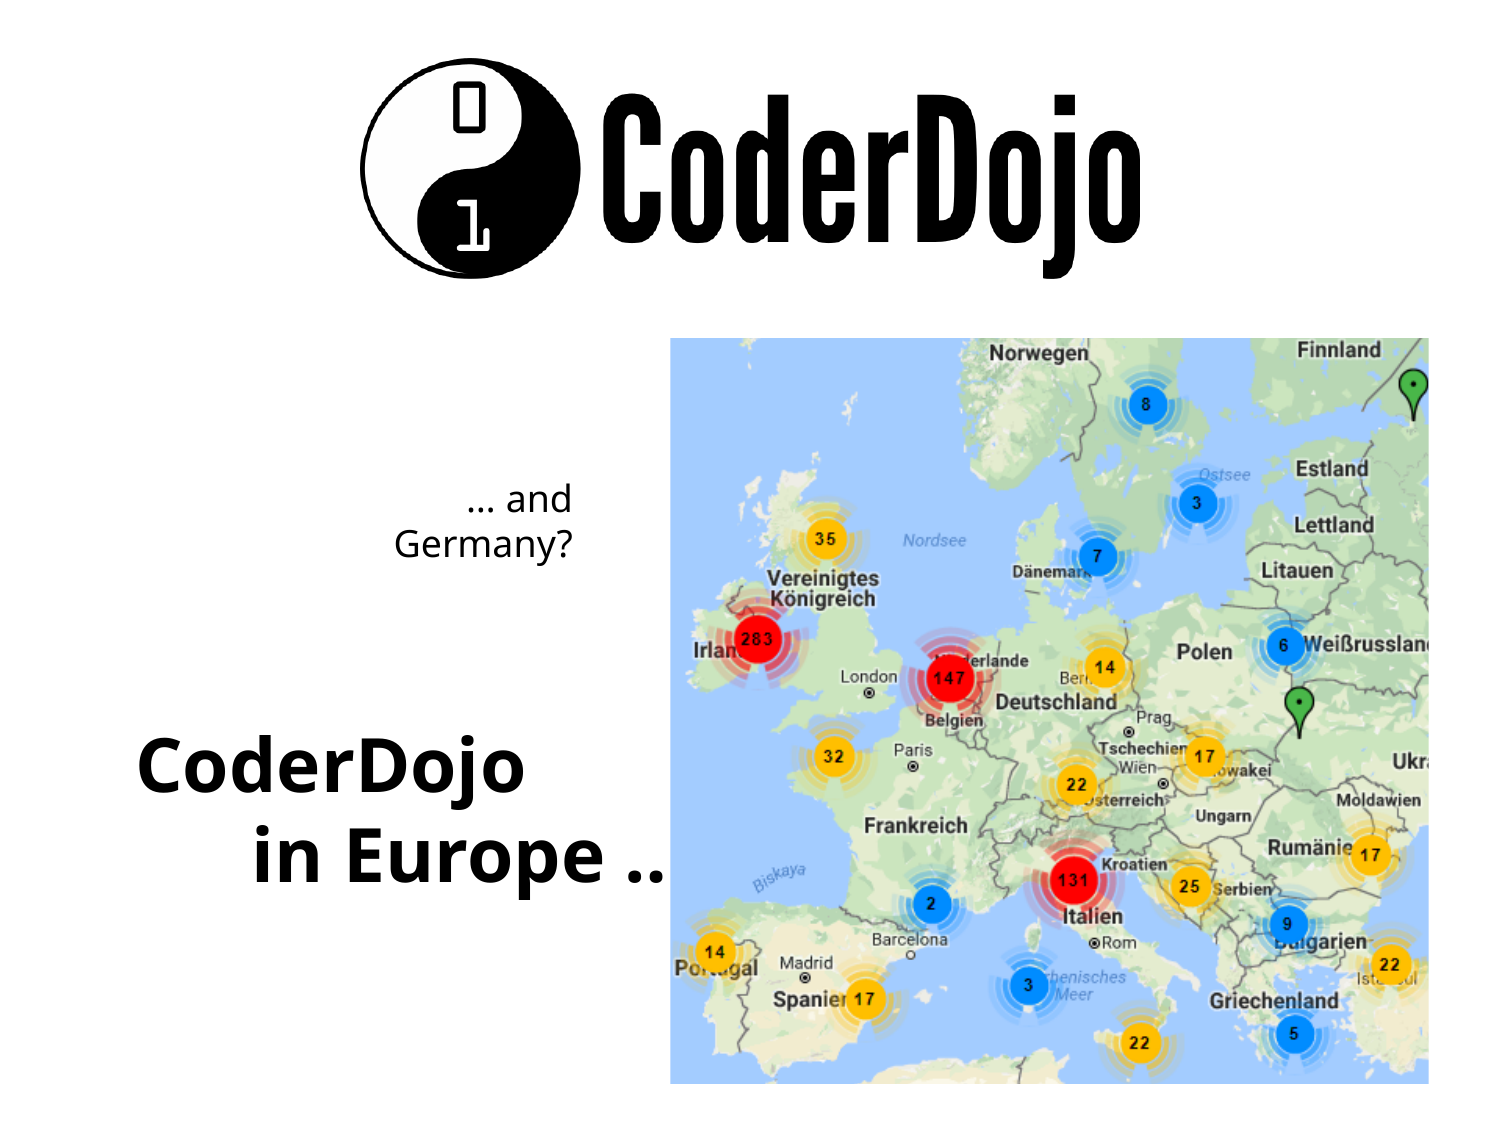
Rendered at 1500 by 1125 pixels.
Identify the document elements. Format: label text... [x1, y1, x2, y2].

text_box … and Germany? [378, 467, 588, 573]
picture [359, 58, 1141, 280]
text_box CoderDojo in Europe … [120, 710, 664, 906]
picture [670, 337, 1429, 1084]
